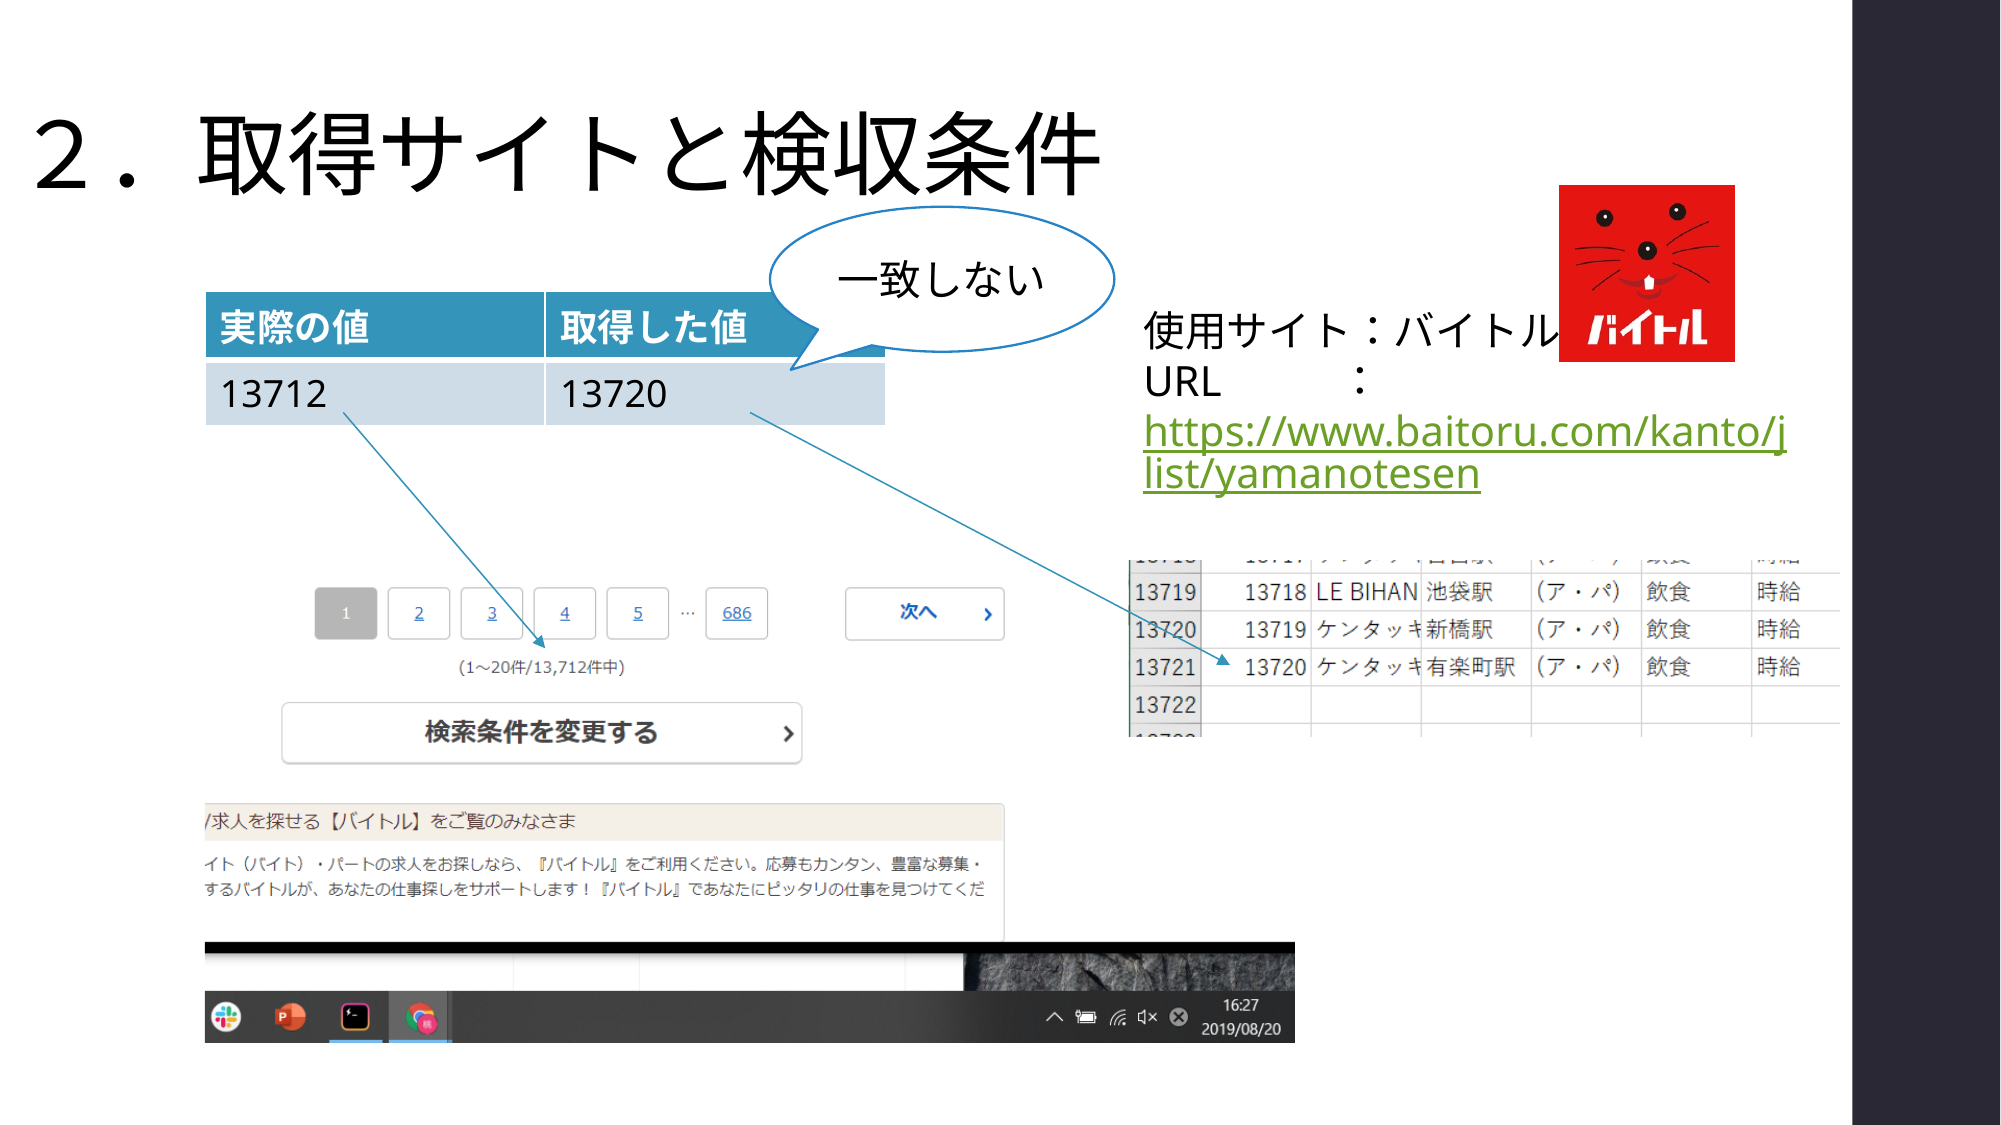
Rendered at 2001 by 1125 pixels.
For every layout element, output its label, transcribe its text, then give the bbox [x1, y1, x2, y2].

picture [1558, 185, 1736, 362]
table_cell 13712 [206, 363, 544, 425]
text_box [343, 412, 546, 649]
text_box 一致しない [768, 205, 1116, 371]
table_header 実際の値 [206, 292, 544, 357]
table_cell 13720 [546, 363, 885, 425]
table_header 取得した値 [841, 347, 885, 357]
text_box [749, 412, 1231, 666]
title ２．取得サイトと検収条件 [0, 0, 1590, 216]
picture [204, 560, 1841, 1043]
text_box 使用サイト：バイトル URL ：https://www.baitoru.com/kanto/jlist/yamanotesen [1128, 297, 1810, 470]
table_header 取得した値 [546, 292, 815, 357]
